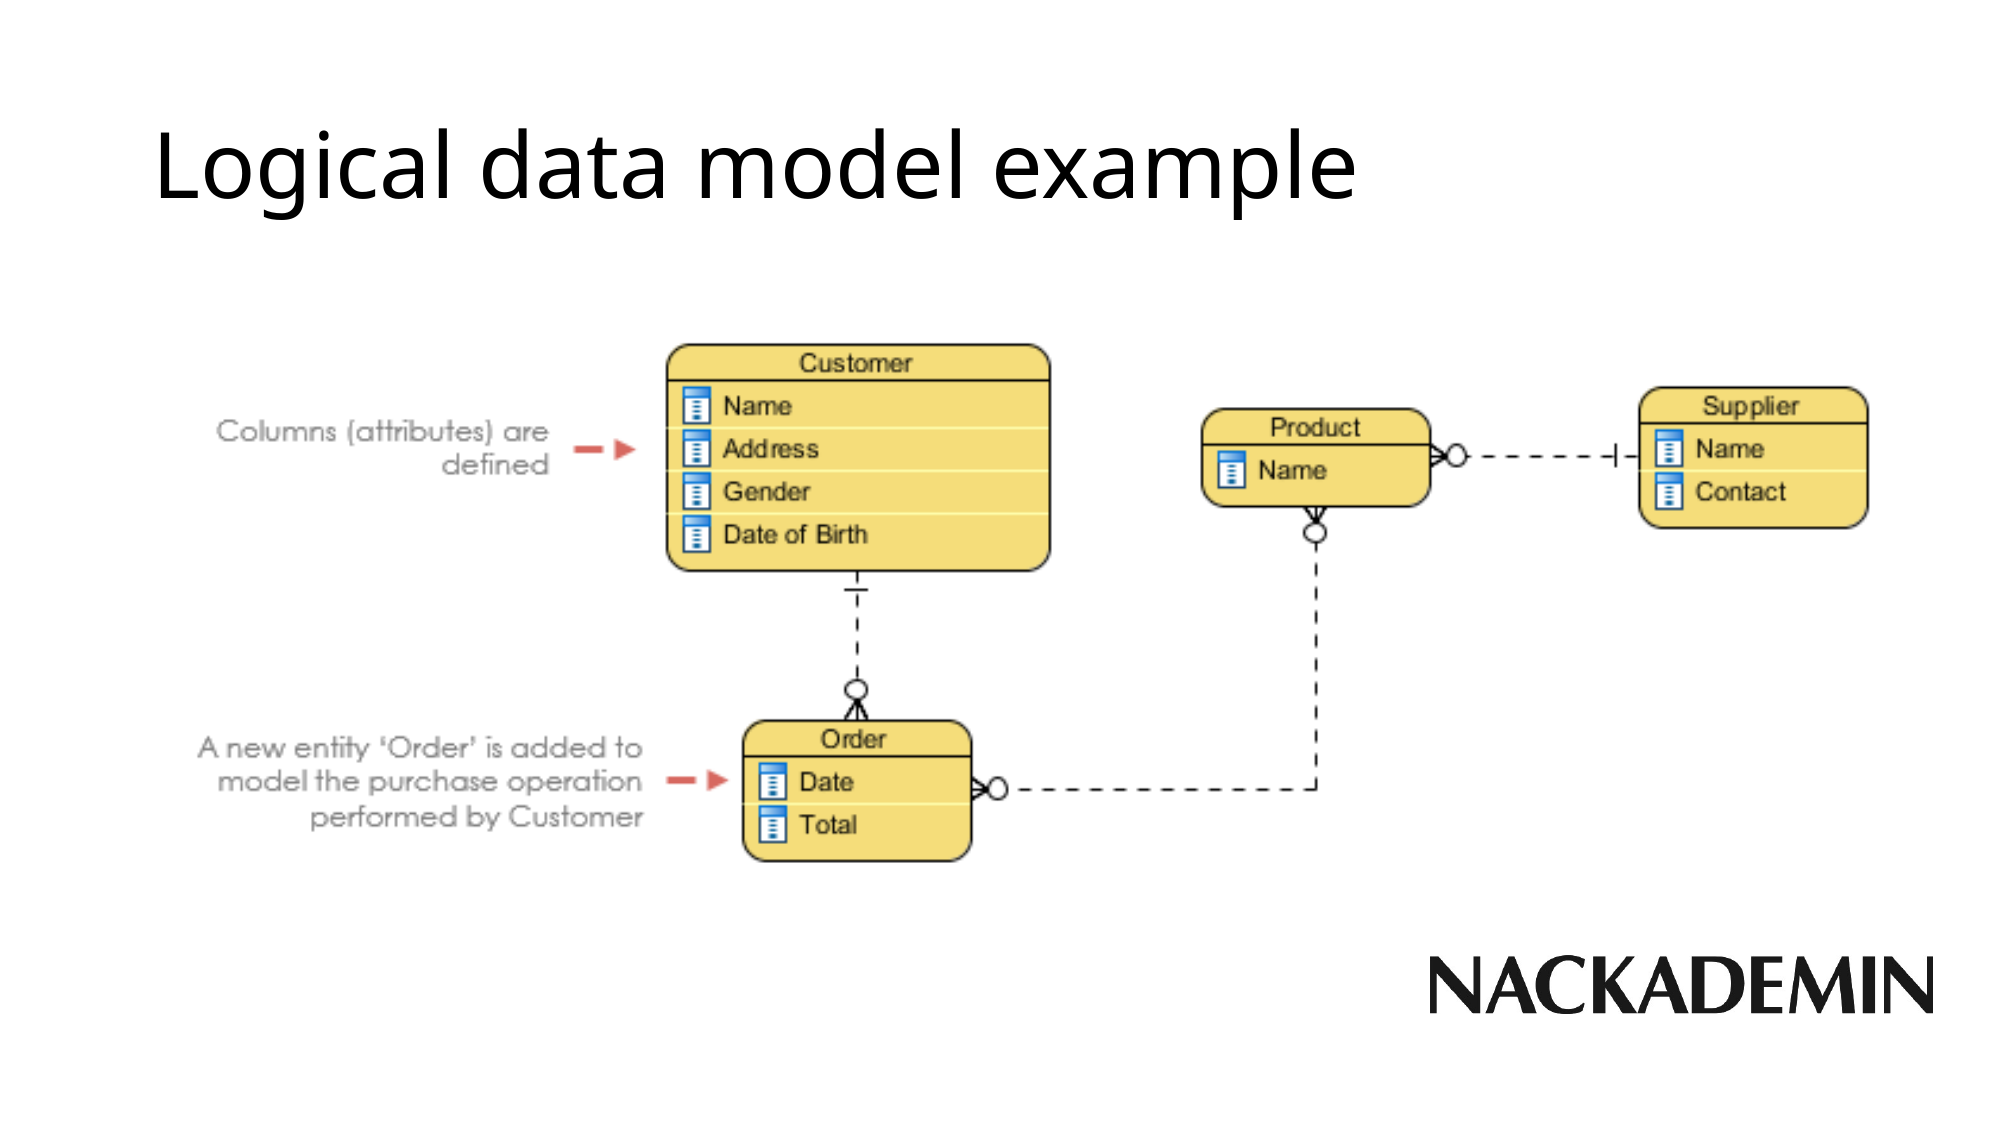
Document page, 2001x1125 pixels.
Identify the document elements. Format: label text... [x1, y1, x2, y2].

picture [184, 299, 1891, 882]
title Logical data model example [137, 59, 1863, 278]
picture [1429, 955, 1933, 1014]
